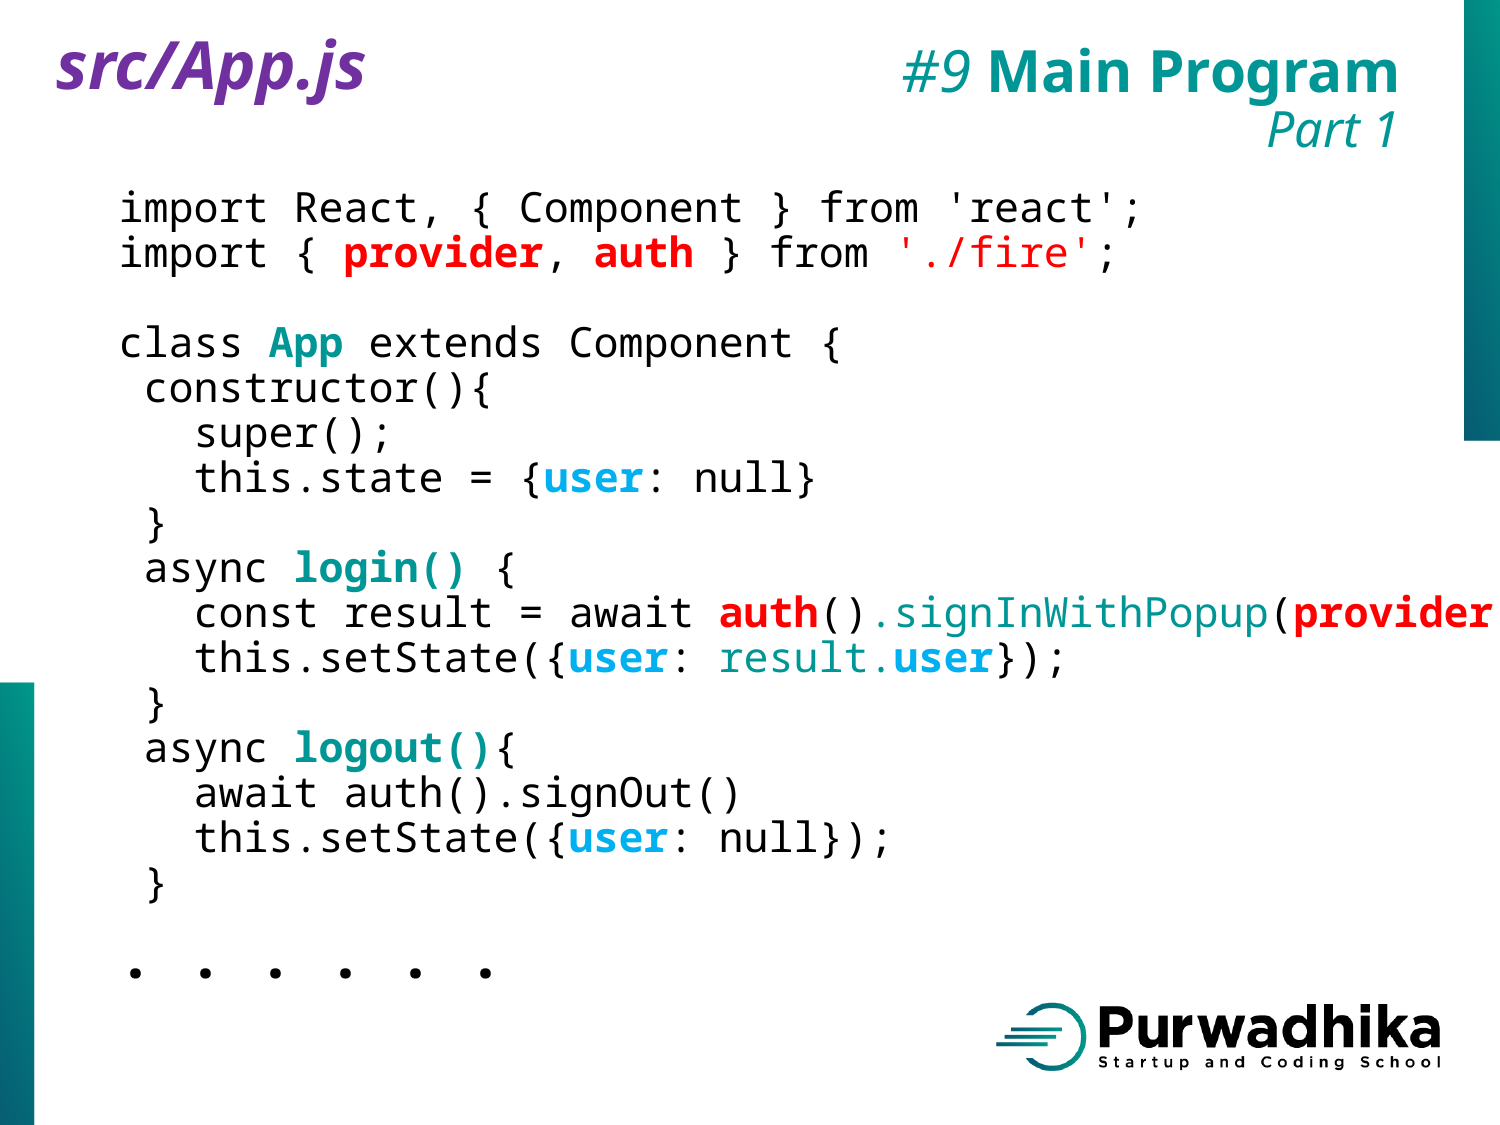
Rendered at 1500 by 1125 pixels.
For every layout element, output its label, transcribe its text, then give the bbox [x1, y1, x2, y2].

text_box #9 Main Program Part 1 [497, 9, 1416, 178]
picture [0, 0, 1500, 1125]
text_box import React, { Component } from 'react'; import { provider, auth } from './fire'; class App extends Component { constructor(){ super(); this.state = {user: null} } async login() { const result = await auth().signInWithPopup(provider); this.setState({user: result.user}); } async logout(){ await auth().signOut() this.setState({user: null}); } . . . . . . [103, 178, 1500, 1092]
text_box src/App.js [12, 6, 412, 131]
